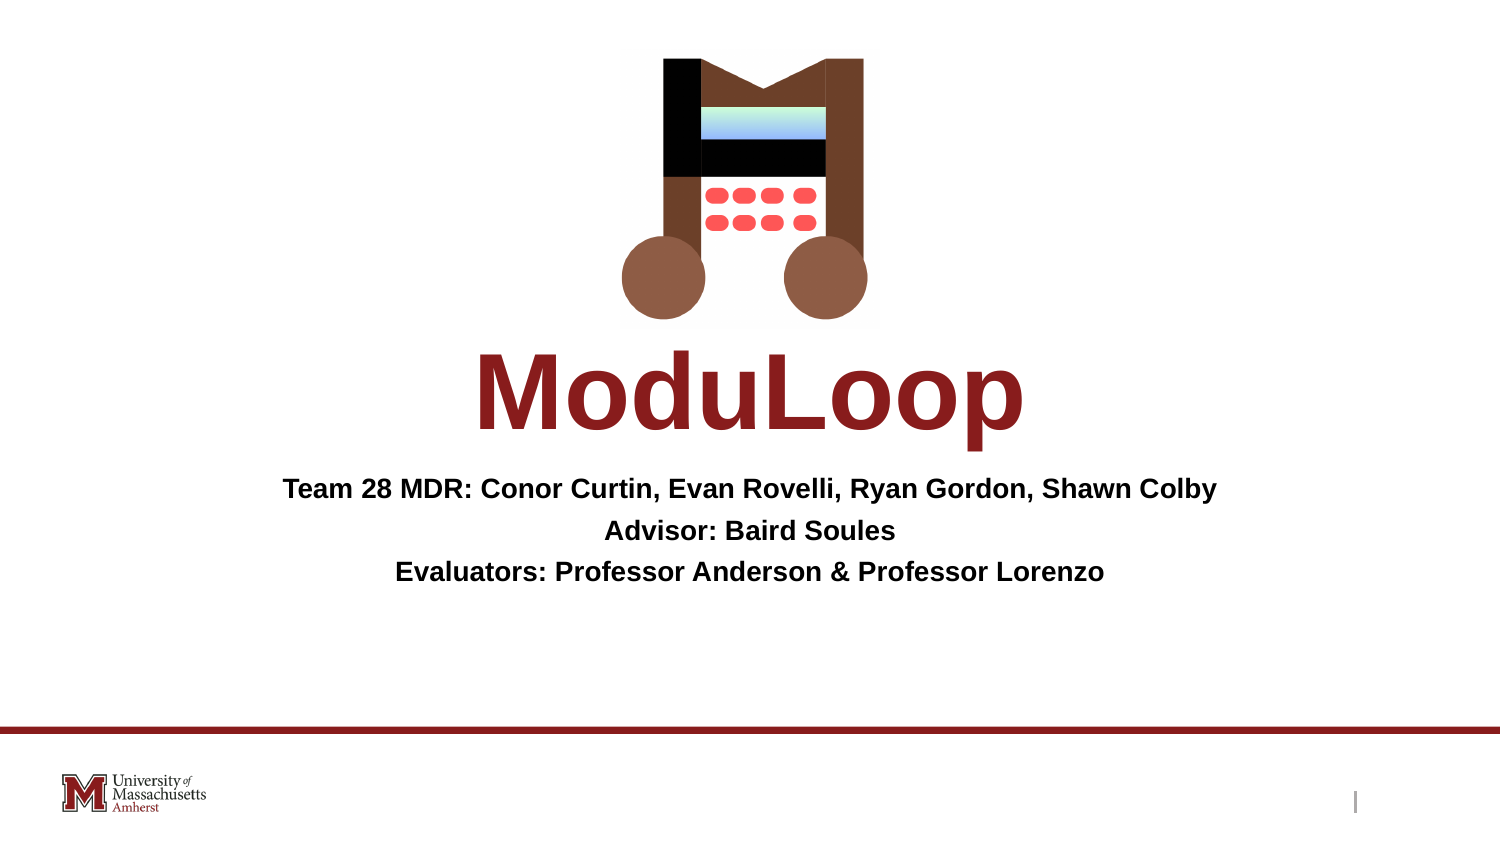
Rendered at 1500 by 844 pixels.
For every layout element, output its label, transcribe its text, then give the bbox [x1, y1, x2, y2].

picture [620, 49, 880, 330]
title ModuLoop [51, 122, 1449, 459]
picture [62, 774, 206, 812]
subtitle Team 28 MDR: Conor Curtin, Evan Rovelli, Ryan Gordon, Shawn Colby Advisor: Baird Soules Evaluators: Professor Anderson & Professor Lorenzo [51, 464, 1449, 595]
